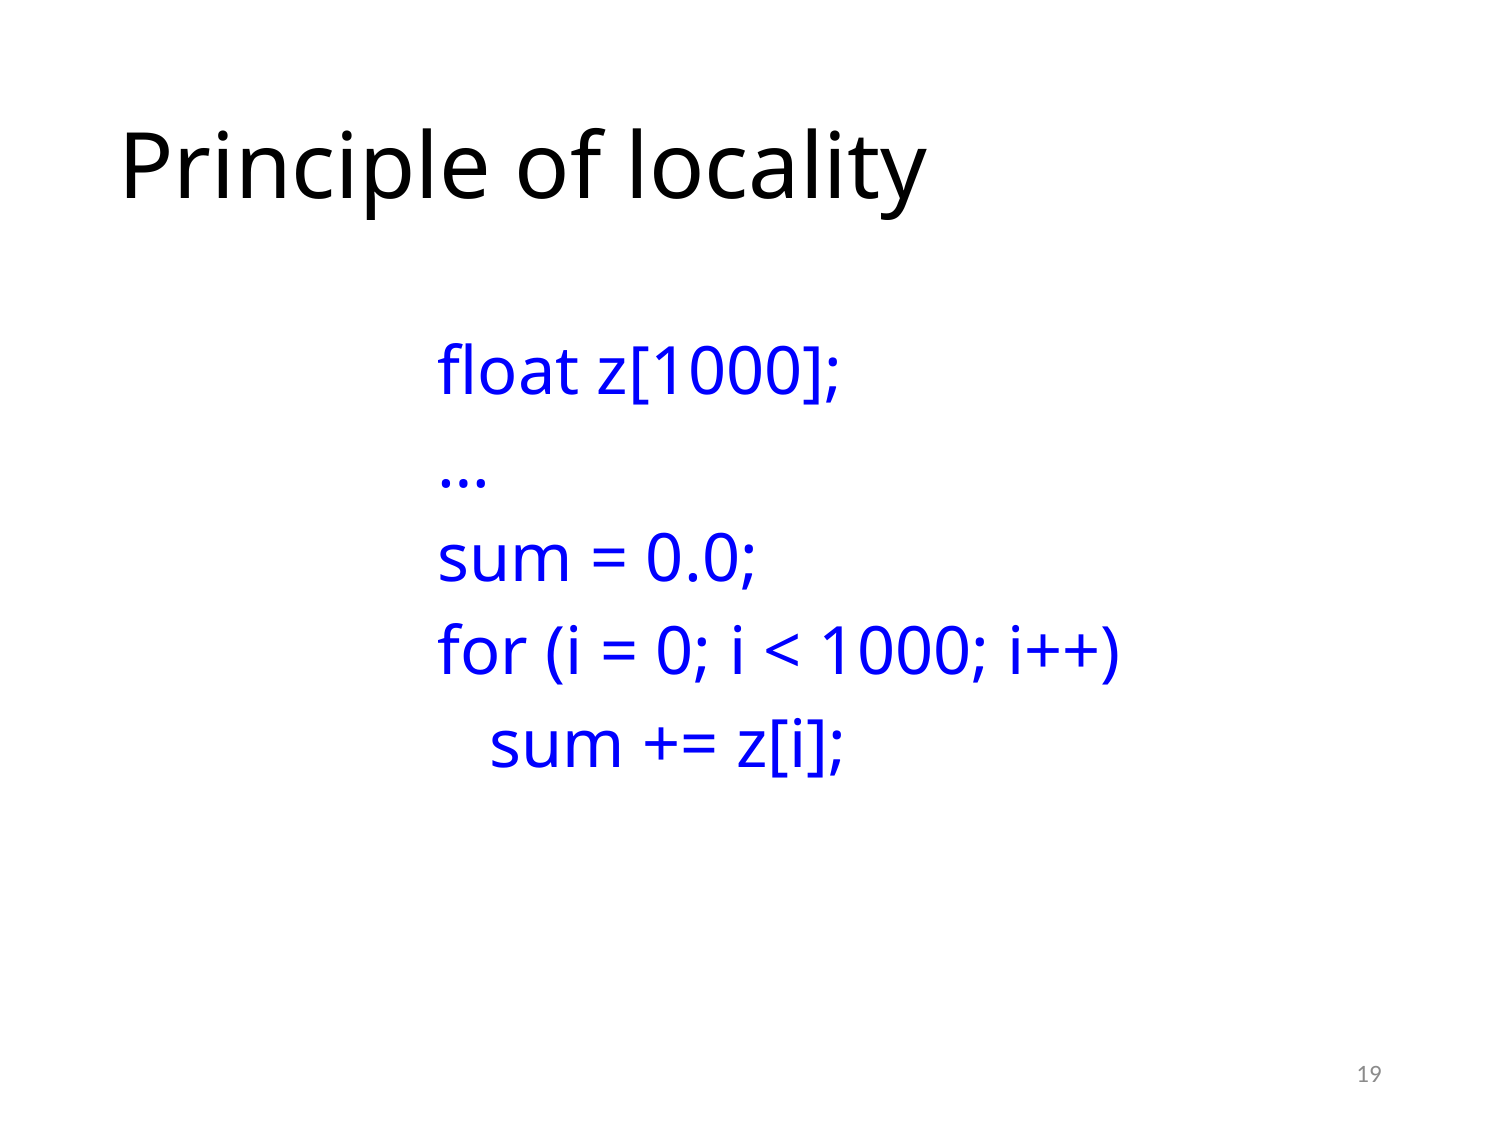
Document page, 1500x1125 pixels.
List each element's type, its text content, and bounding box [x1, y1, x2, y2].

title Principle of locality [103, 59, 1397, 278]
text_box float z[1000]; … sum = 0.0; for (i = 0; i < 1000; i++) sum += z[i]; [423, 320, 1137, 789]
slide_number 19 [1059, 1042, 1397, 1103]
